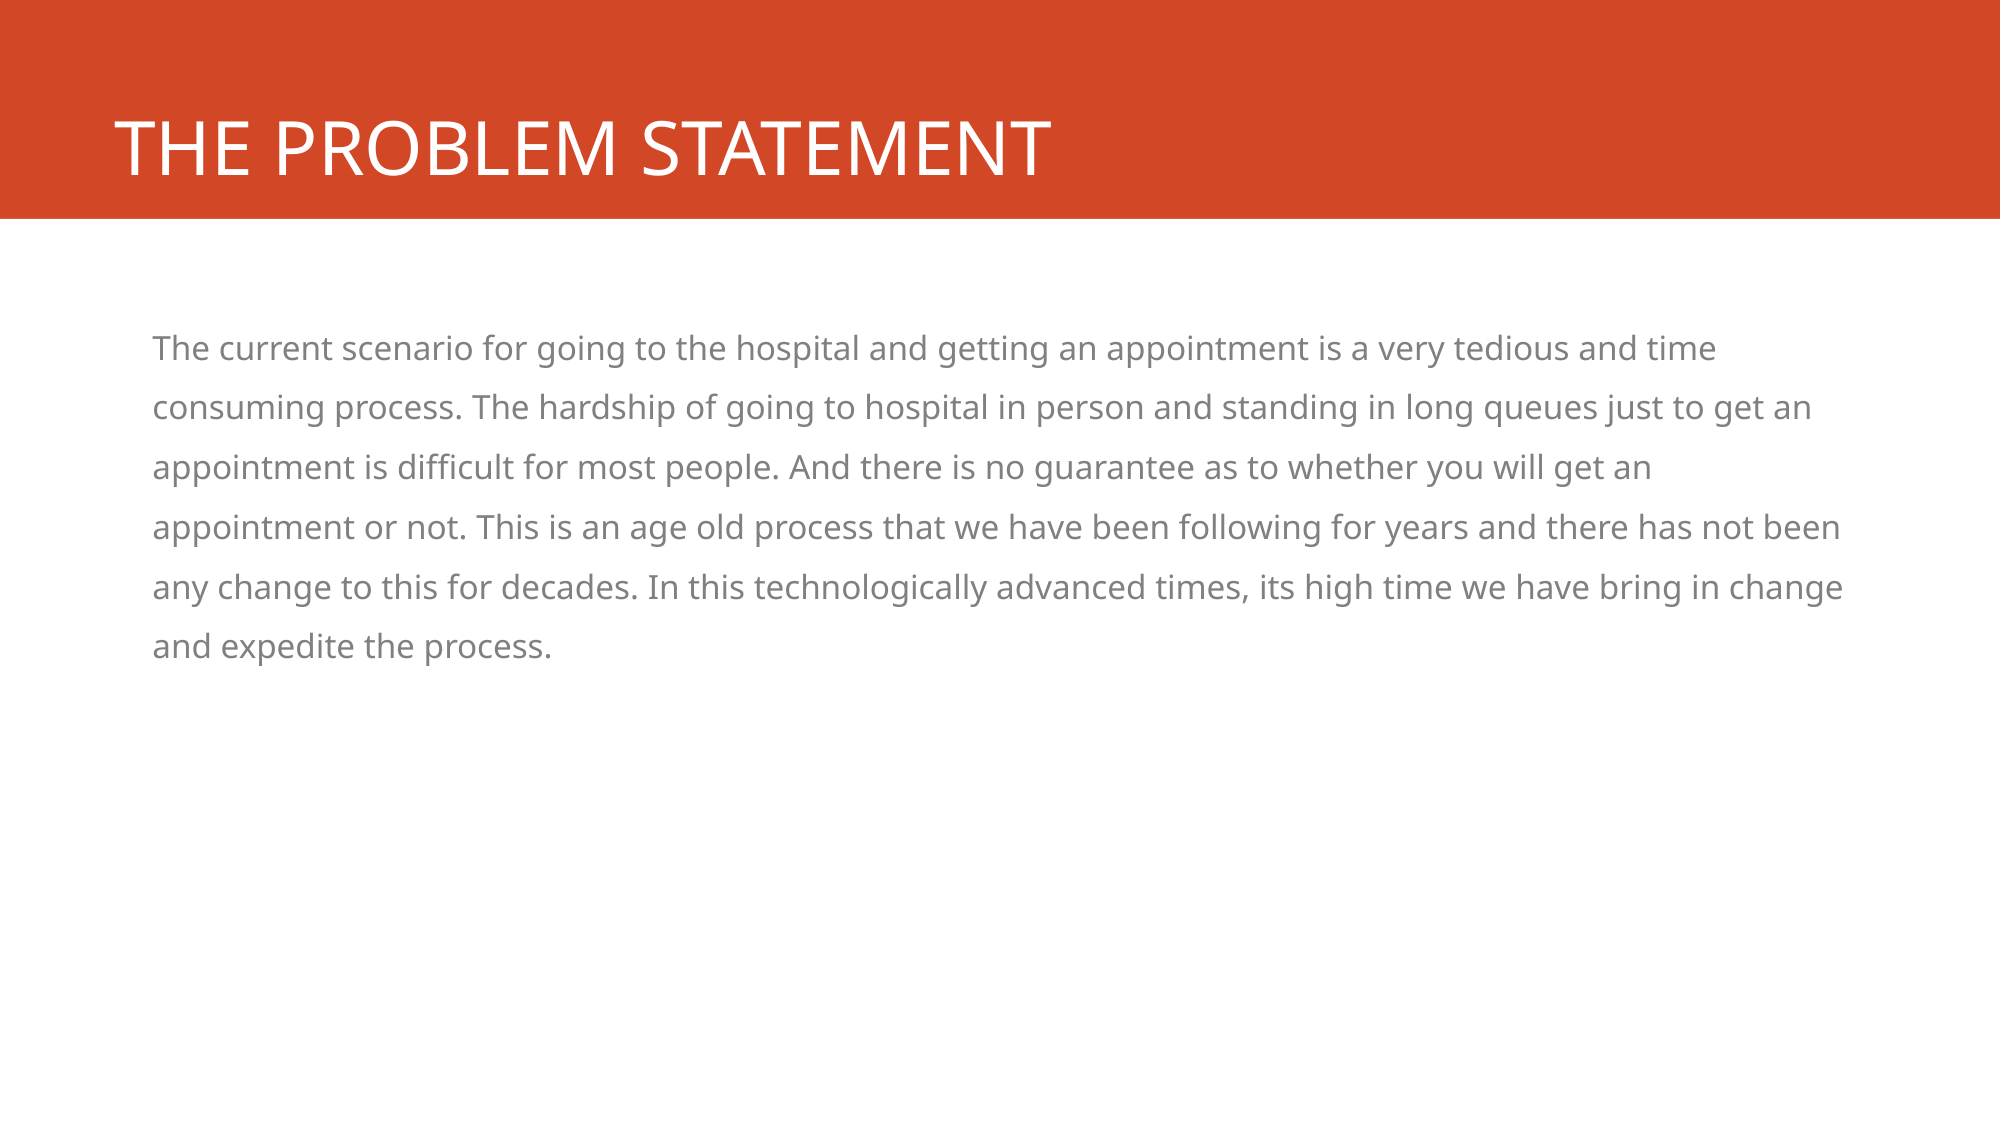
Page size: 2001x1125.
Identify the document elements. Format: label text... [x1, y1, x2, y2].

title THE PROBLEM STATEMENT [99, 0, 1863, 199]
list The current scenario for going to the hospital and getting an appointment is a very tedious and time consuming process. The hardship of going to hospital in person and standing in long queues just to get an appointment is difficult for most people. And there is no guarantee as to whether you will get an appointment or not. This is an age old process that we have been following for years and there has not been any change to this for decades. In this technologically advanced times, its high time we have bring in change and expedite the process. [137, 299, 1863, 1014]
